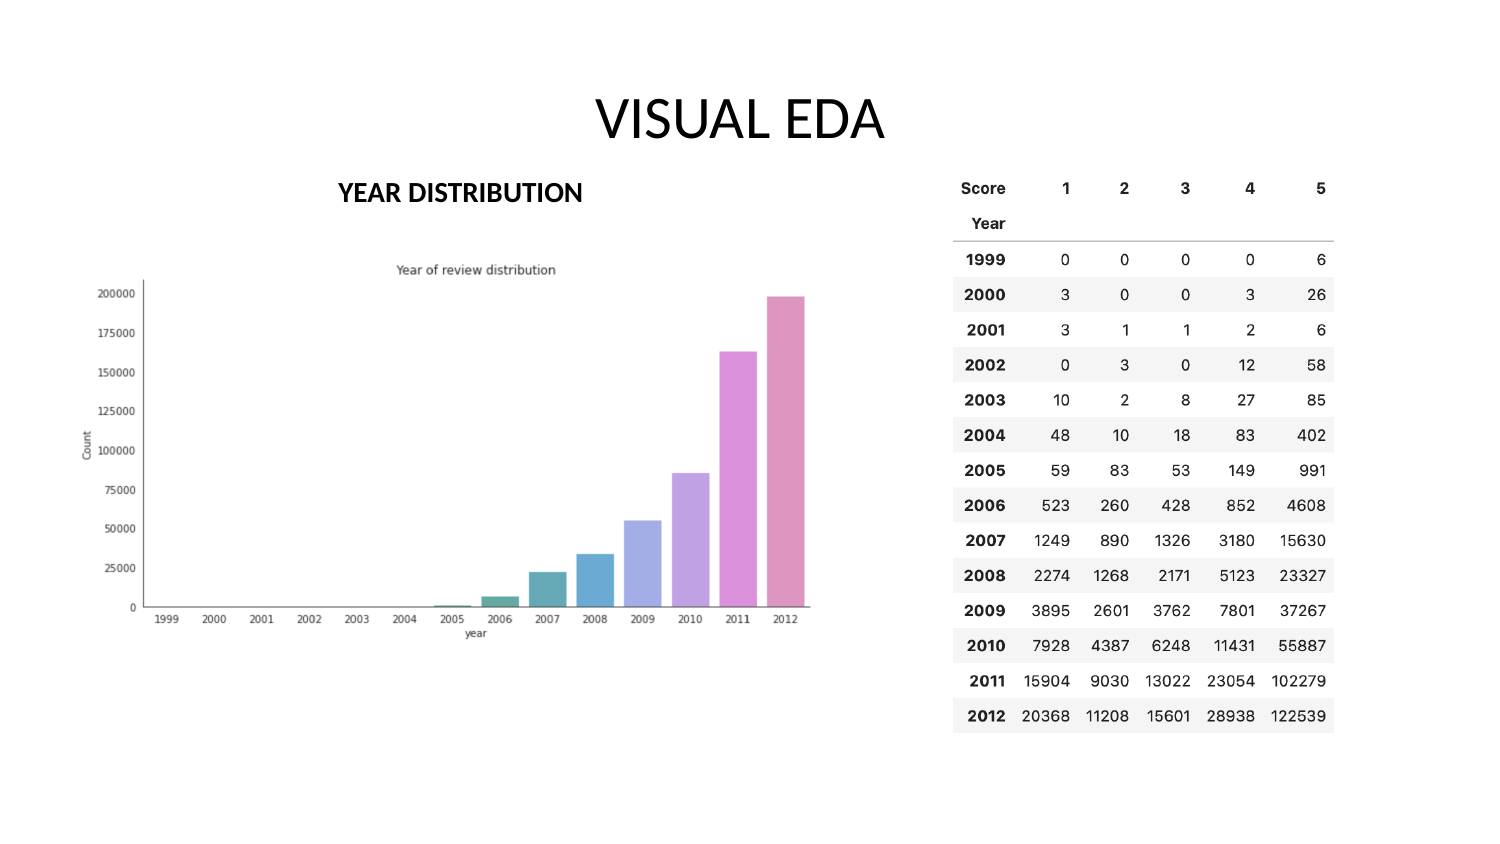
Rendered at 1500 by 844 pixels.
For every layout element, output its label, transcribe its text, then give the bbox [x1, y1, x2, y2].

title VISUAL EDA [101, 81, 1380, 158]
picture [77, 261, 828, 652]
text_box YEAR DISTRIBUTION [127, 167, 795, 214]
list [949, 170, 1408, 742]
